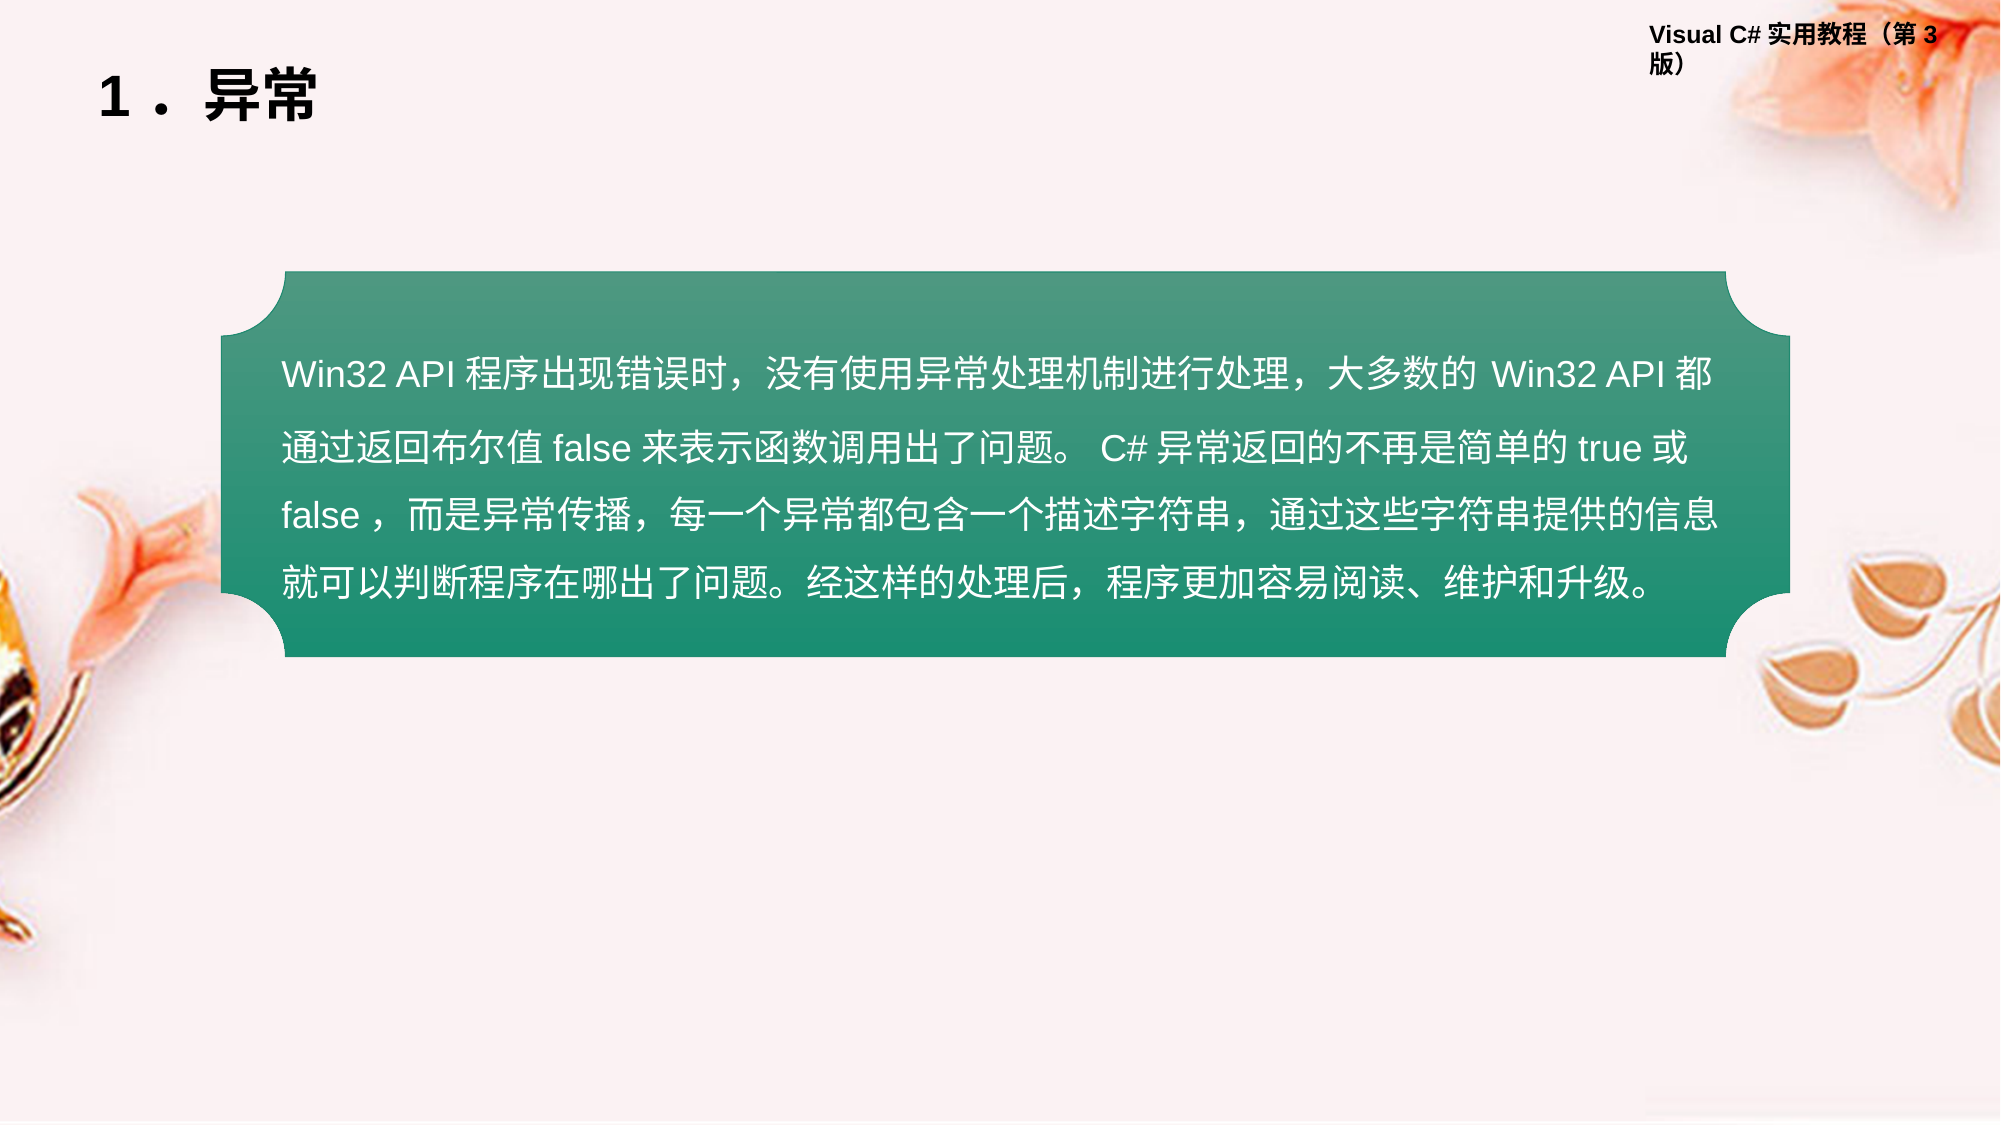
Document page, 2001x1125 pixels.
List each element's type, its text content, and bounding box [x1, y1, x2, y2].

text_box Win32 API程序出现错误时，没有使用异常处理机制进行处理，大多数的 Win32 API都通过返回布尔值false来表示函数调用出了问题。C#异常返回的不再是简单的true或false，而是异常传播，每一个异常都包含一个描述字符串，通过这些字符串提供的信息就可以判断程序在哪出了问题。经这样的处理后，程序更加容易阅读、维护和升级。 [220, 271, 1791, 658]
picture [0, 0, 2001, 1125]
text_box 1．异常 [83, 58, 1035, 136]
